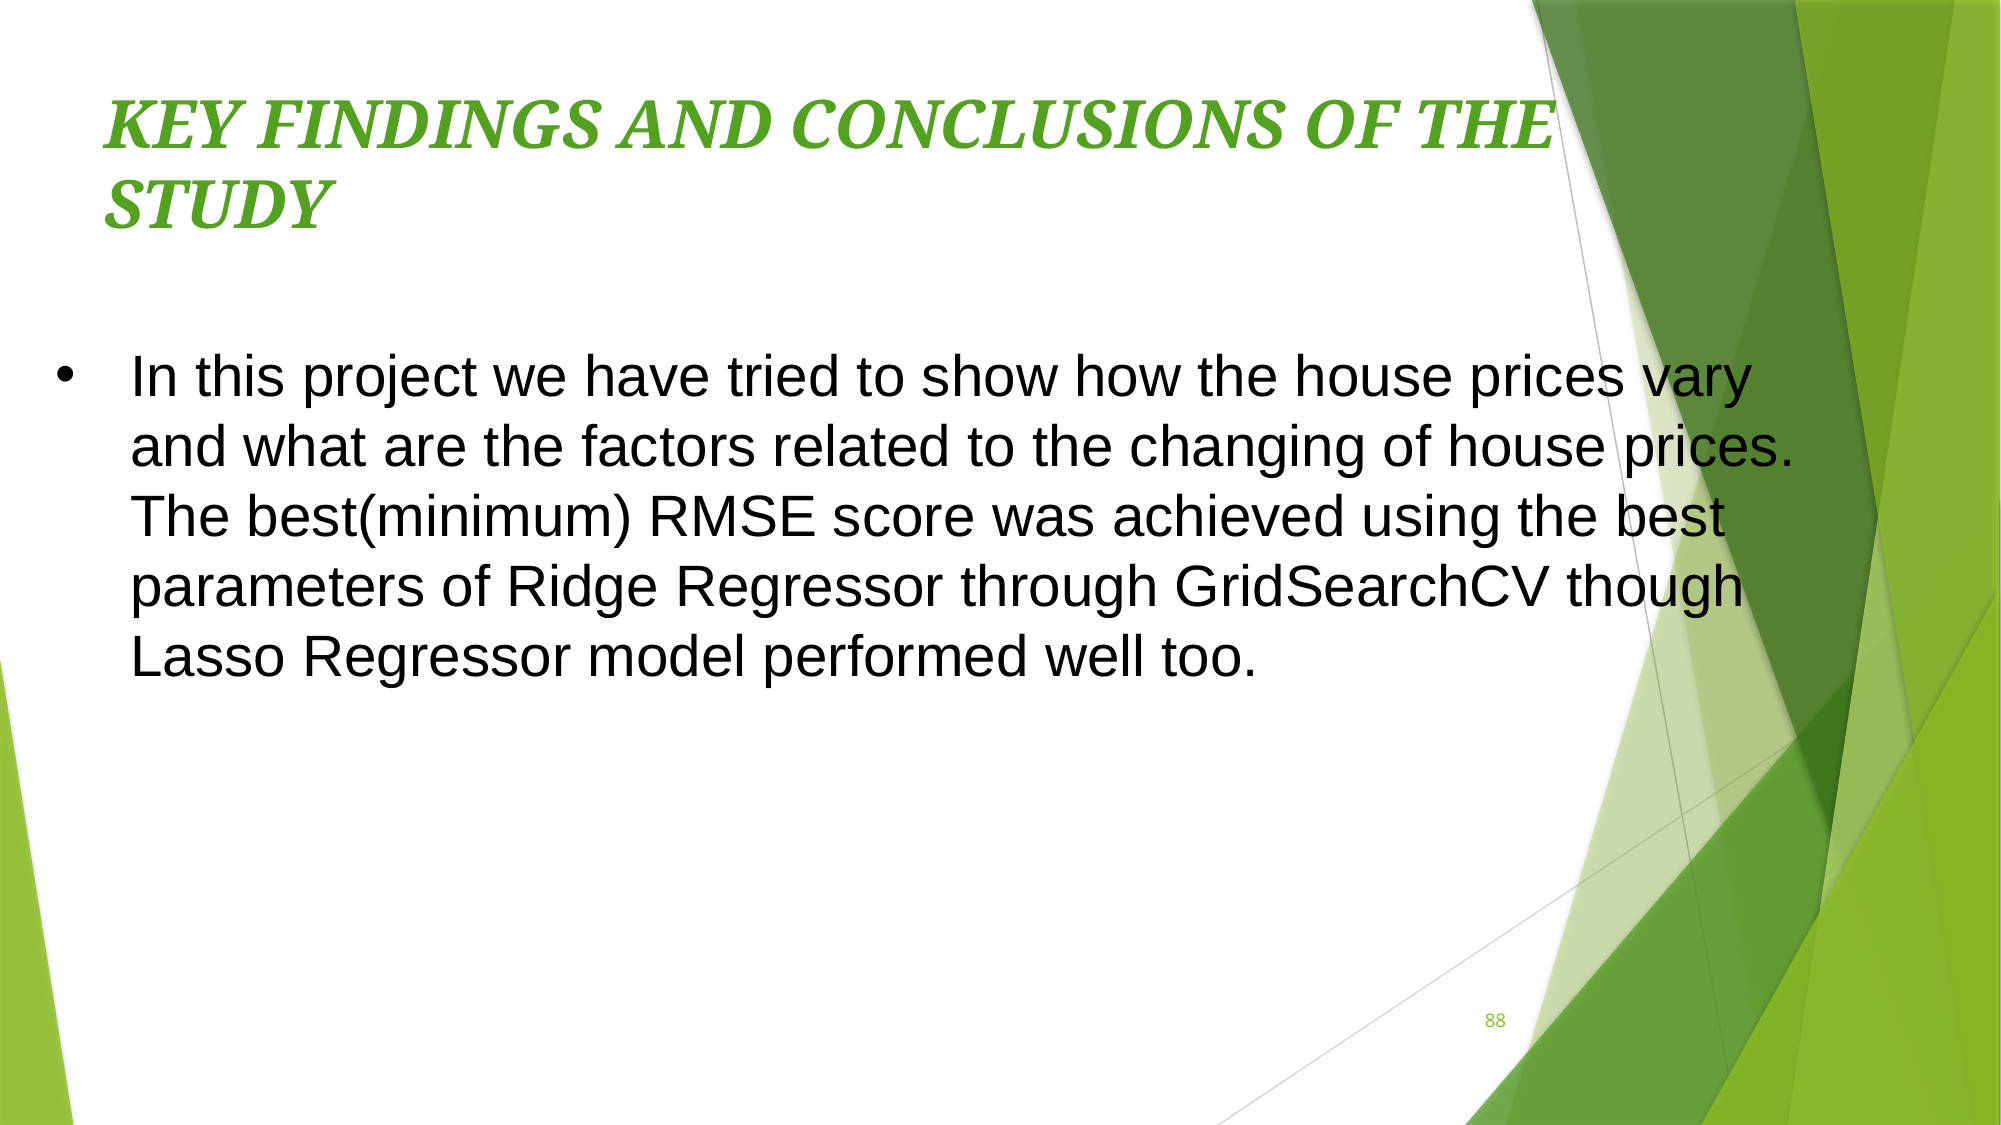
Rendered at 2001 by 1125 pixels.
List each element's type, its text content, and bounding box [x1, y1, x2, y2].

text_box In this project we have tried to show how the house prices vary and what are the factors related to the changing of house prices. The best(minimum) RMSE score was achieved using the best parameters of Ridge Regressor through GridSearchCV though Lasso Regressor model performed well too. [40, 331, 1828, 696]
text_box KEY FINDINGS AND CONCLUSIONS OF THE STUDY [89, 74, 1673, 250]
slide_number 88 [1409, 991, 1522, 1051]
